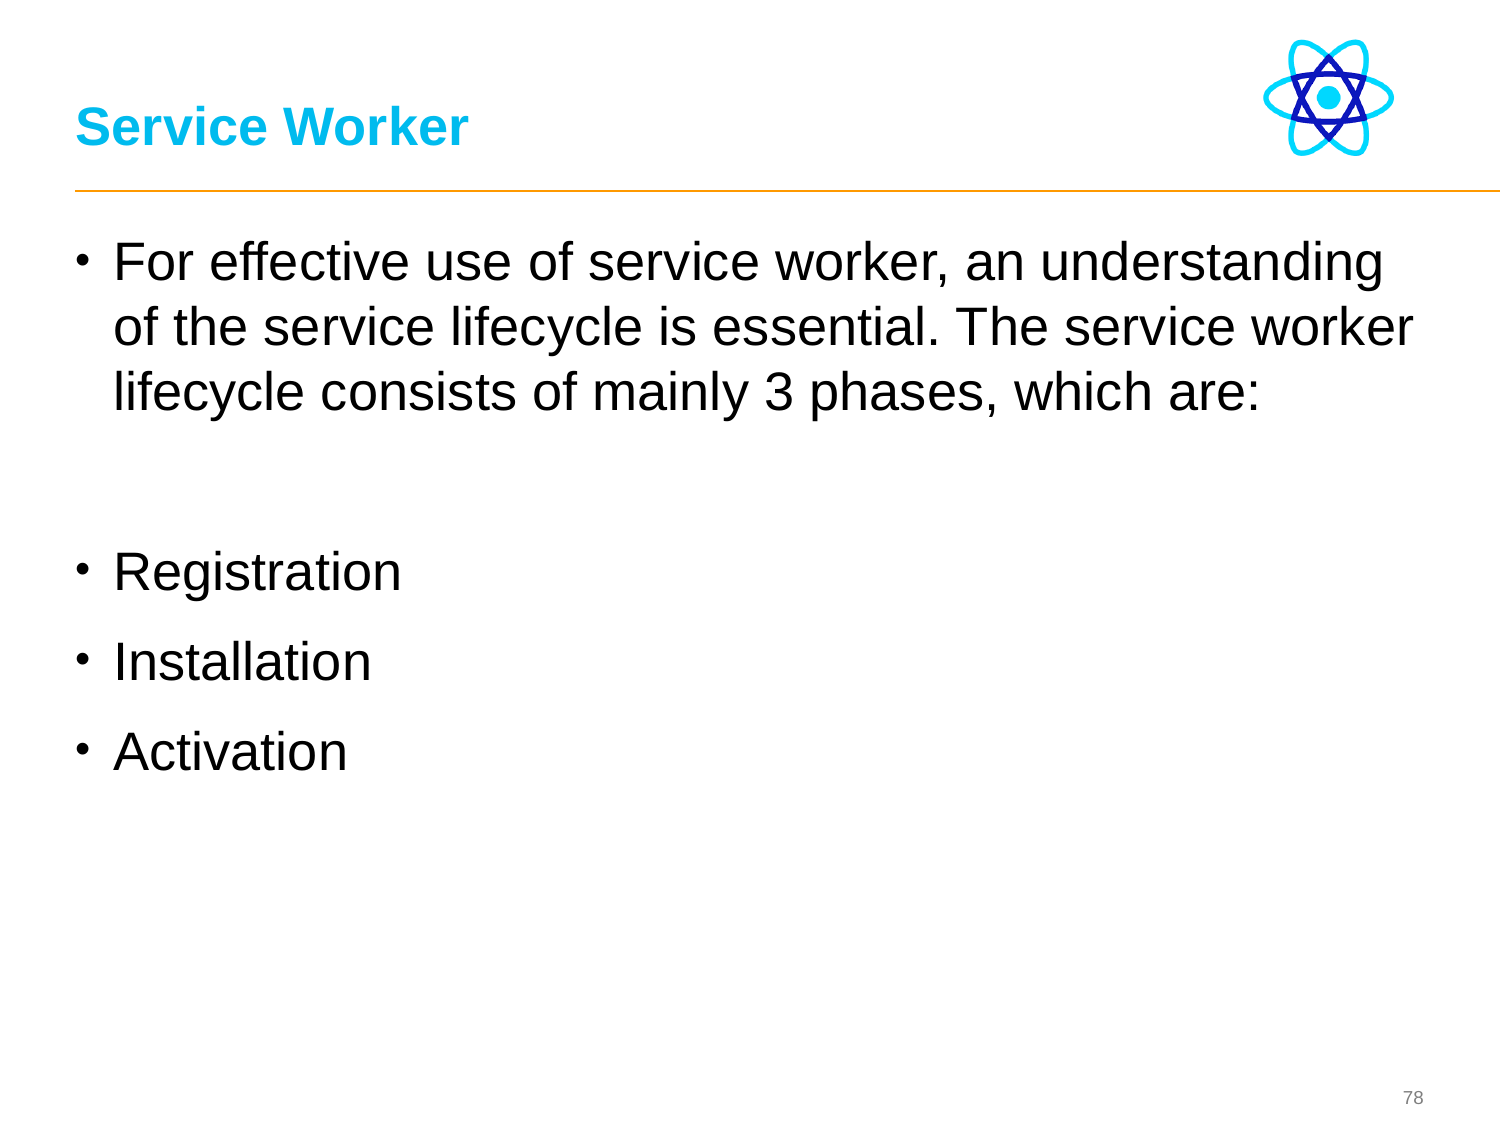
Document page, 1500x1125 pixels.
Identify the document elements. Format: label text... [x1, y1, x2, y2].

title Service Worker [75, 27, 1422, 157]
list For effective use of service worker, an understanding of the service lifecycle is essential. The service worker lifecycle consists of mainly 3 phases, which are: Registration Installation Activation [75, 226, 1425, 1018]
